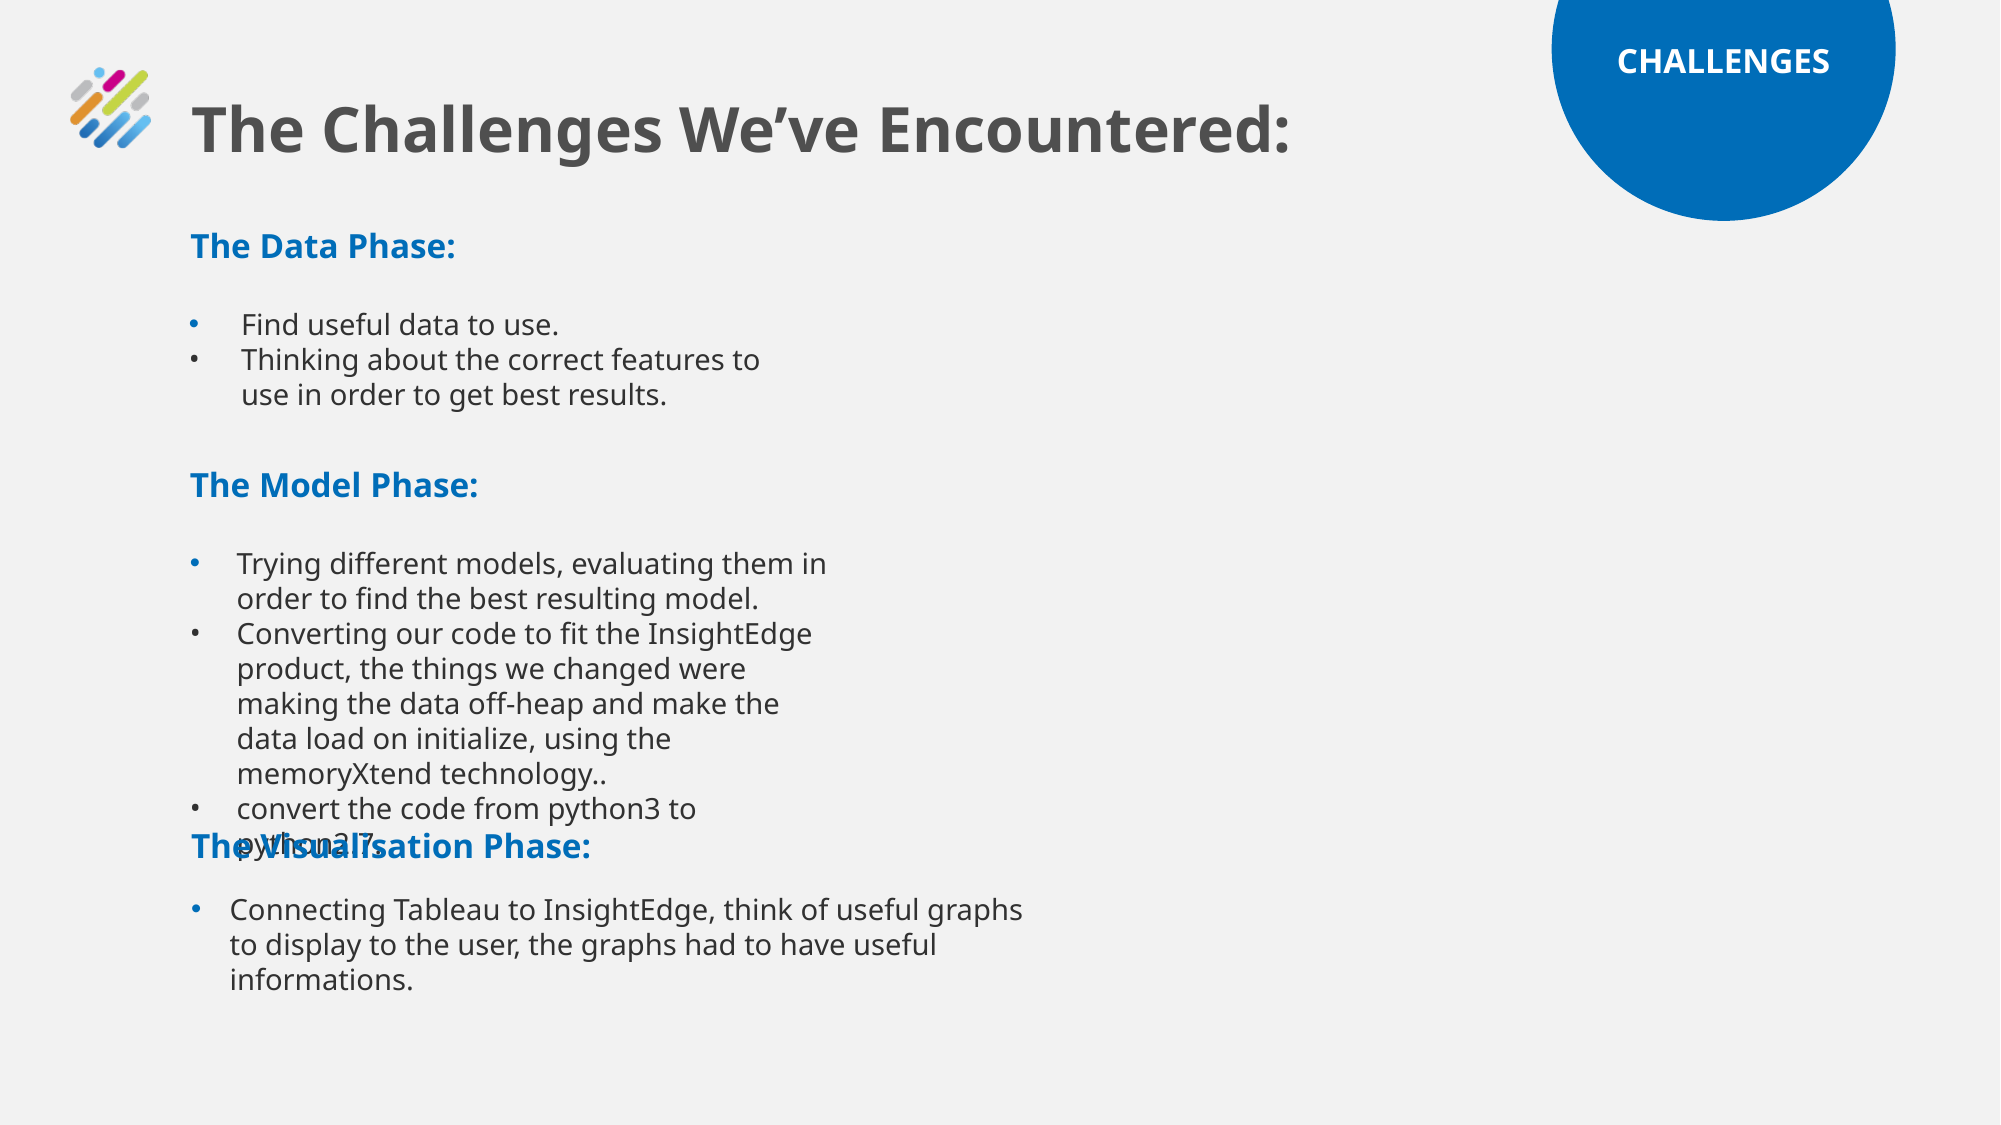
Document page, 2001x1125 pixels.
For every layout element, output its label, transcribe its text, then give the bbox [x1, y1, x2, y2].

picture [67, 58, 162, 153]
list The Visualisation Phase: [176, 817, 992, 871]
list Connecting Tableau to InsightEdge, think of useful graphs to display to the user, the graphs had to have useful informations. [176, 876, 1045, 1085]
list Find useful data to use. Thinking about the correct features to use in order to get best results. [151, 291, 831, 436]
list CHALLENGES [1539, 8, 1909, 80]
list Trying different models, evaluating them in order to find the best resulting model. Converting our code to fit the InsightEdge product, the things we changed were making the data off-heap and make the data load on initialize, using the memoryXtend technology.. convert the code from python3 to python2.7. [174, 530, 854, 797]
list The Data Phase: [175, 217, 992, 271]
list The Model Phase: [174, 456, 831, 509]
list The Challenges We’ve Encountered: [176, 82, 1329, 181]
